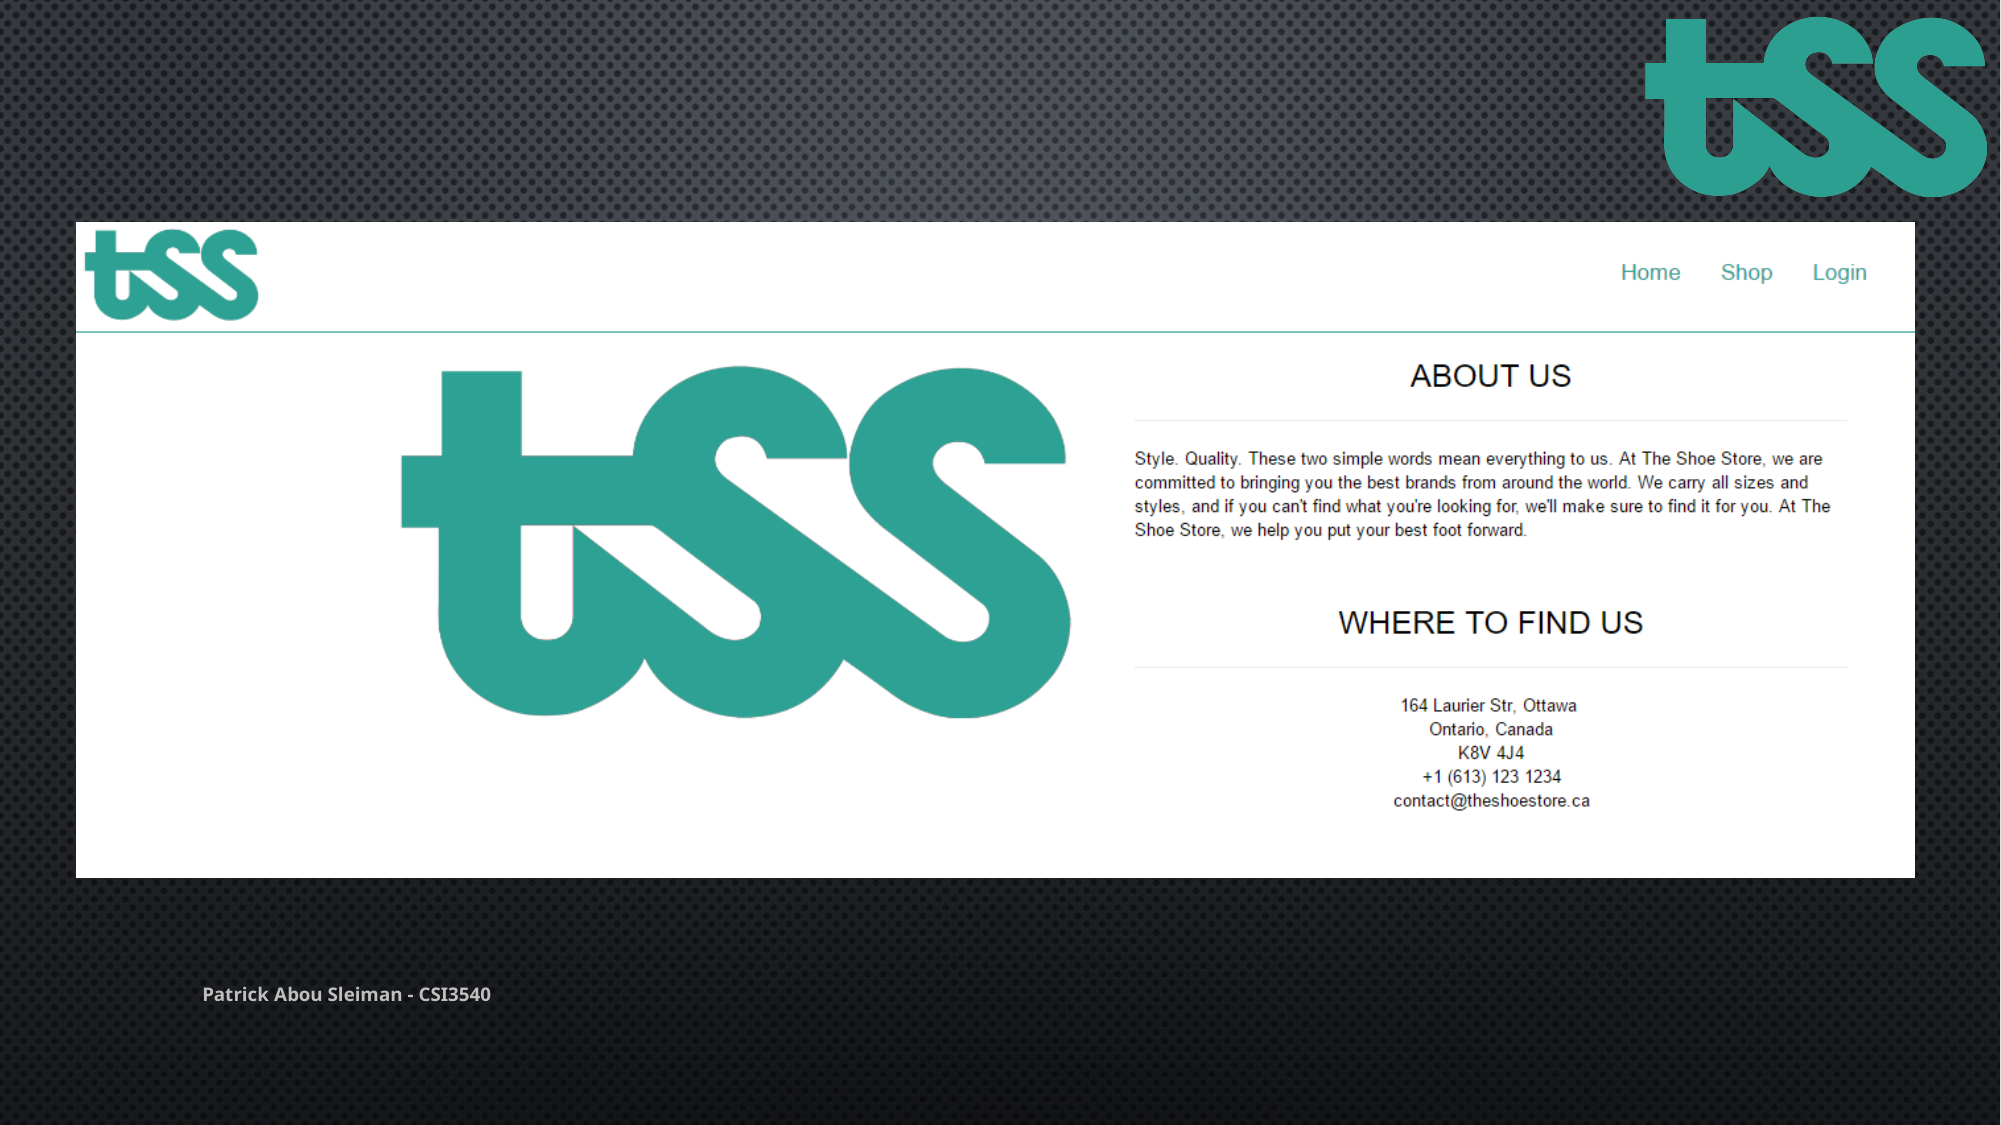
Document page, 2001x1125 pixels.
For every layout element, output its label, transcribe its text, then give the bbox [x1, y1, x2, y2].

picture [1634, 0, 2000, 210]
footer Patrick Abou Sleiman - CSI3540 [187, 965, 1425, 1025]
picture [76, 222, 1915, 879]
